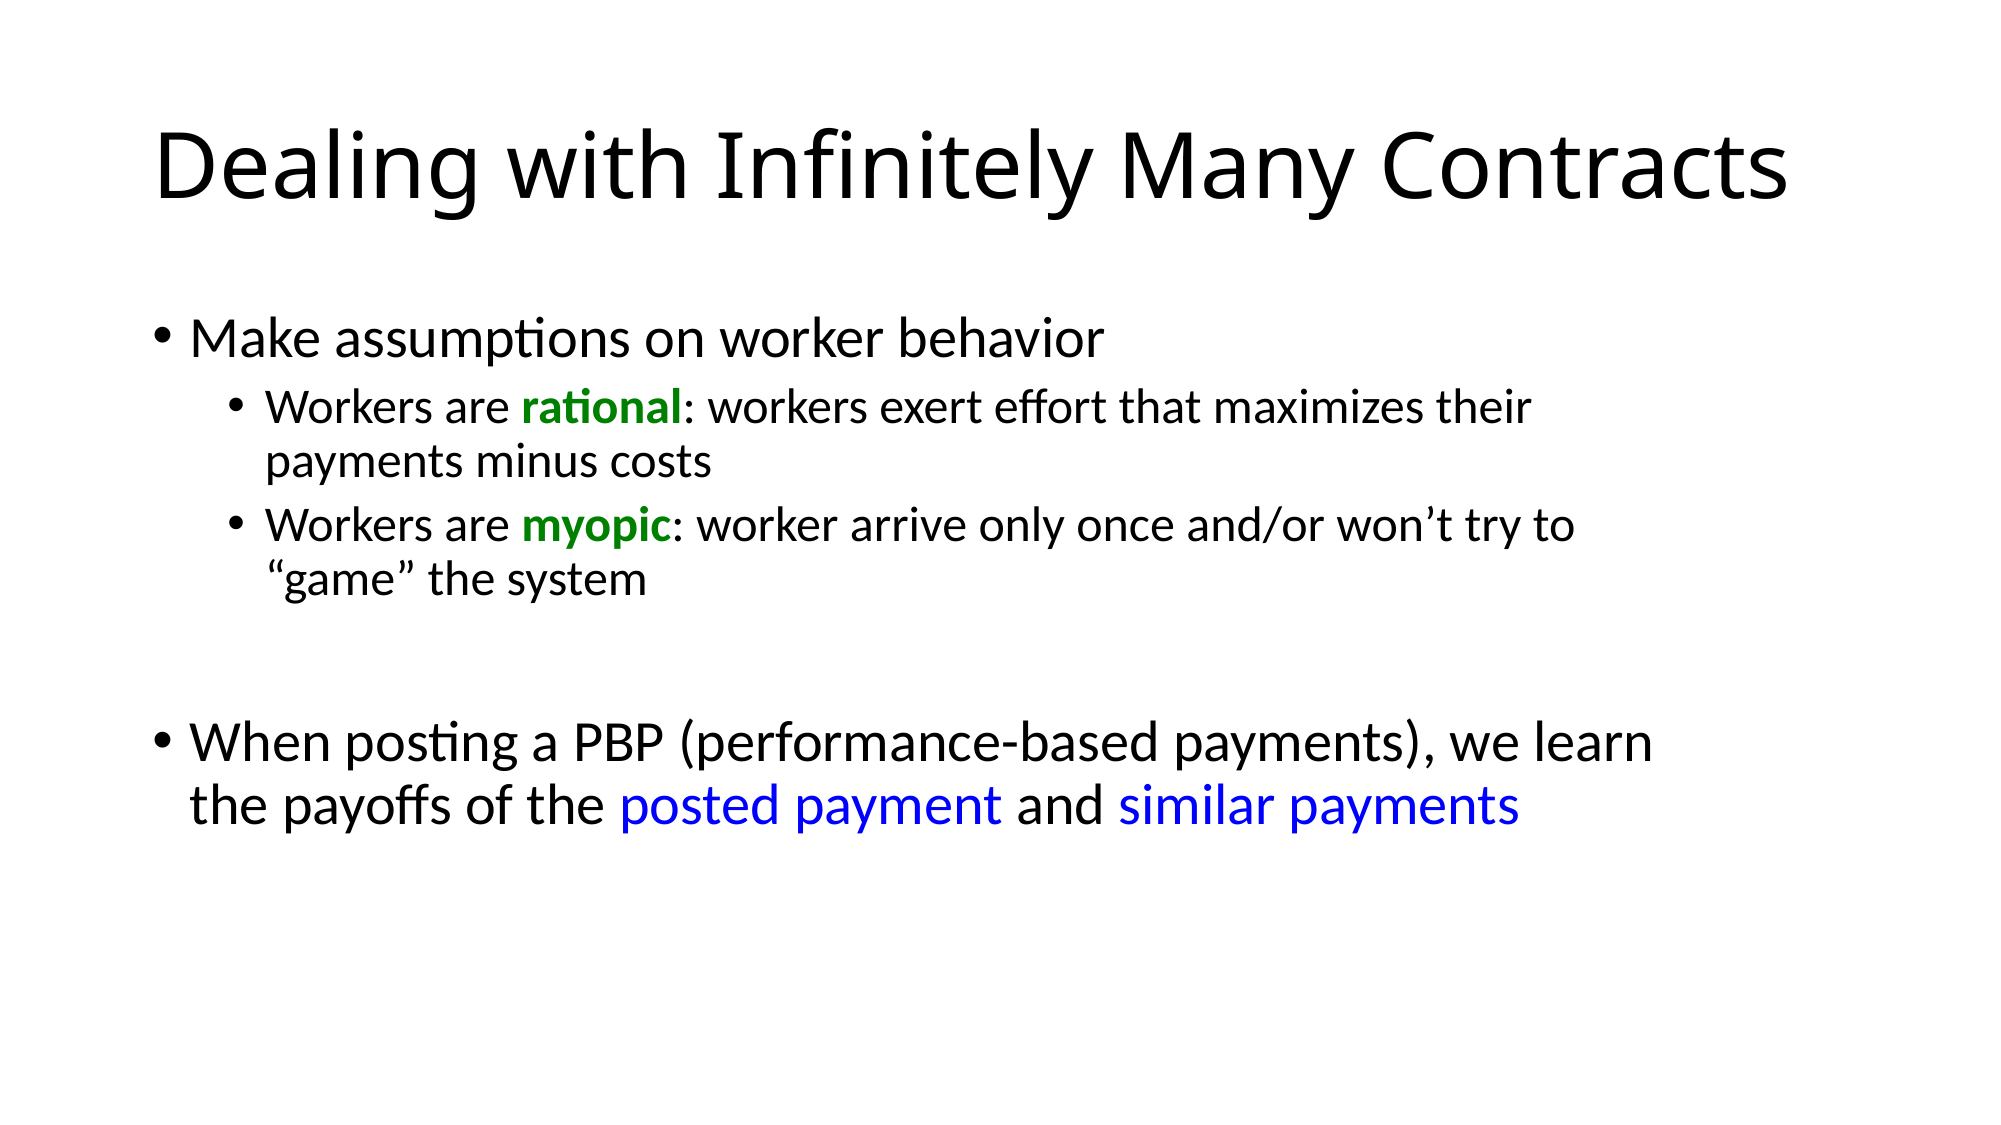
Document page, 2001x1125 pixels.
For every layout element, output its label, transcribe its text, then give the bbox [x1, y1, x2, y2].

list Make assumptions on worker behavior Workers are rational: workers exert effort that maximizes their payments minus costs Workers are myopic: worker arrive only once and/or won’t try to “game” the system When posting a PBP (performance-based payments), we learn the payoffs of the posted payment and similar payments [137, 299, 1744, 1014]
title Dealing with Infinitely Many Contracts [137, 59, 1863, 278]
